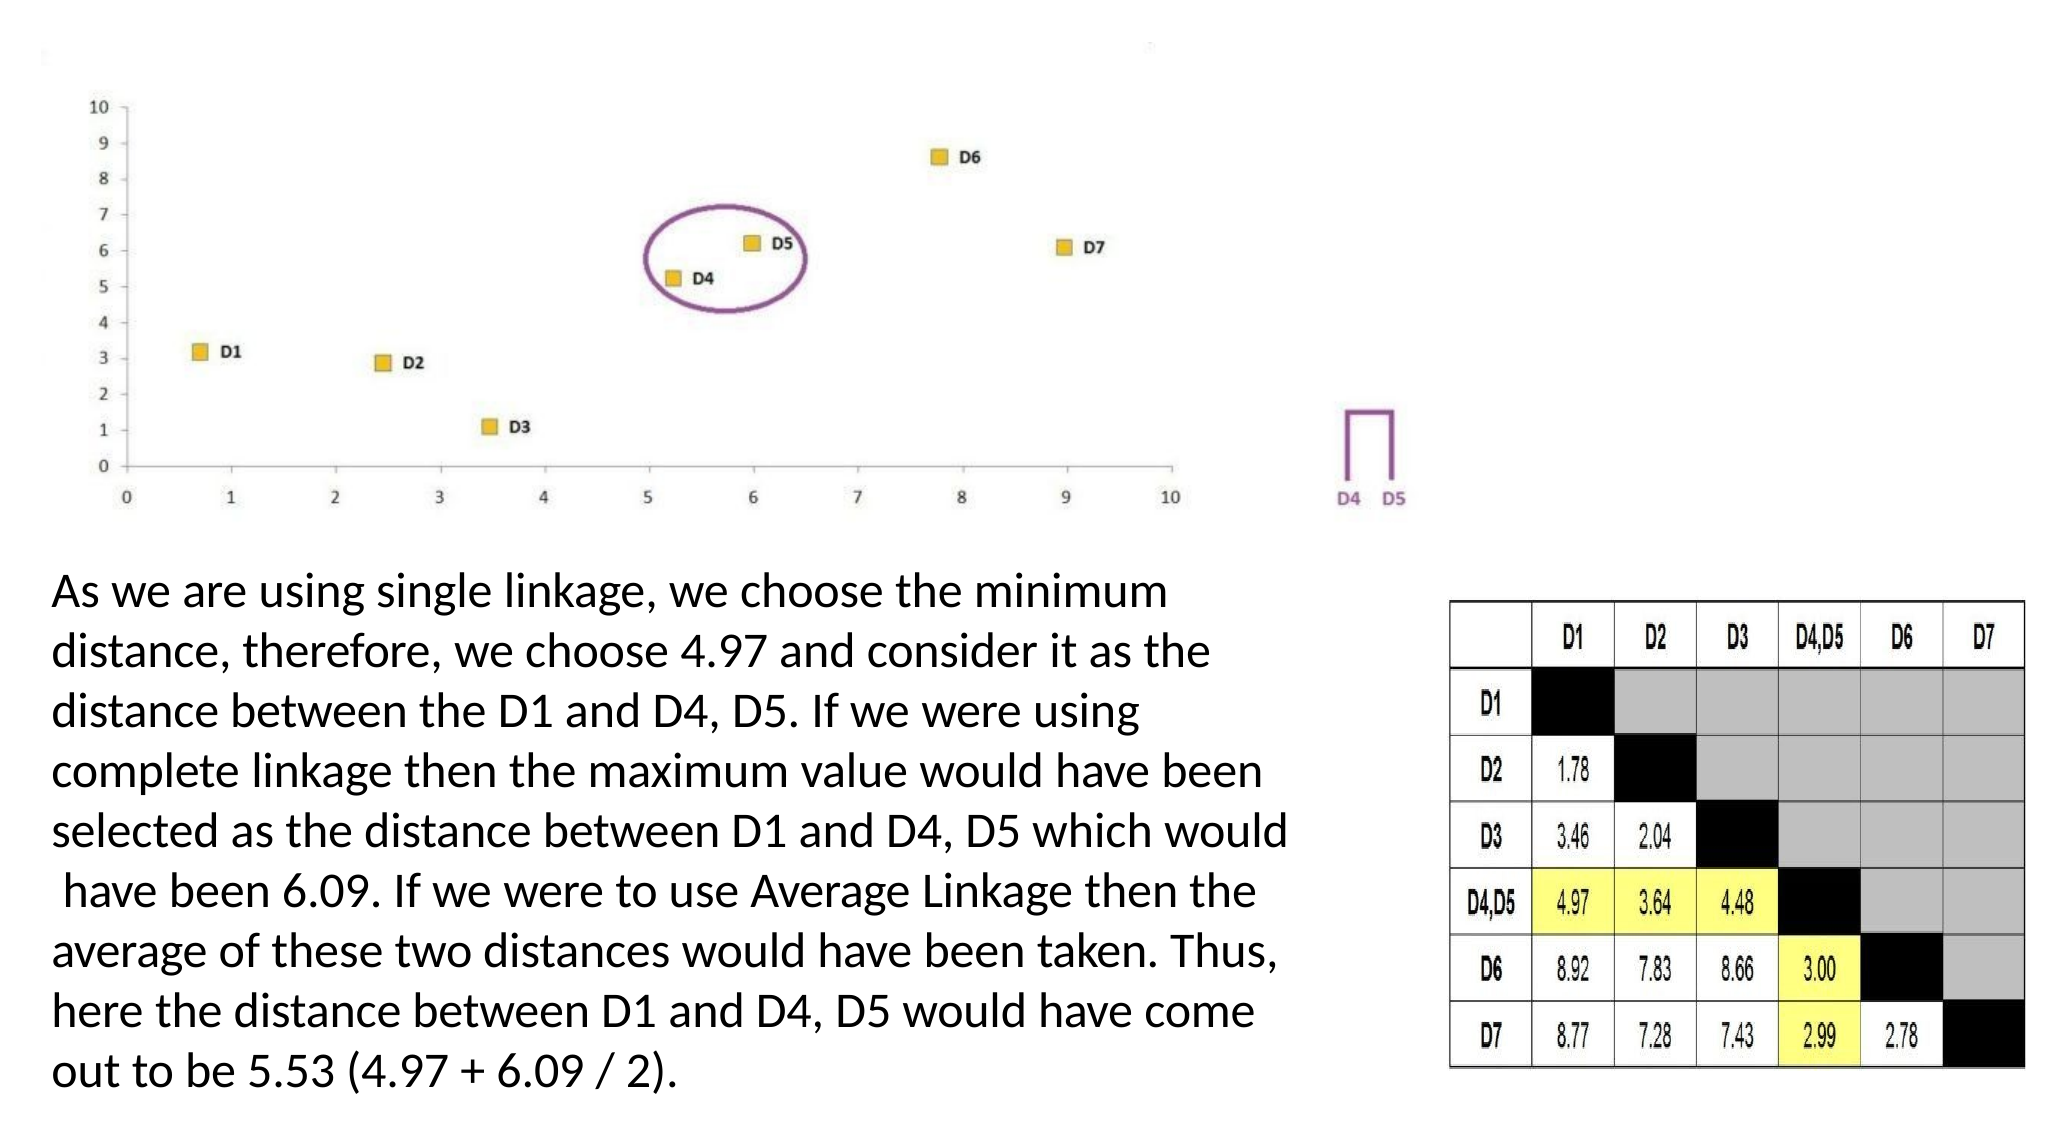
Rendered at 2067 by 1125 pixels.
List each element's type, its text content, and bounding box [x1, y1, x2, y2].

picture [1446, 595, 2027, 1072]
text_box As we are using single linkage, we choose the minimum distance, therefore, we choose 4.97 and consider it as the distance between the D1 and D4, D5. If we were using complete linkage then the maximum value would have been selected as the distance between D1 and D4, D5 which would have been 6.09. If we were to use Average Linkage then the average of these two distances would have been taken. Thus, here the distance between D1 and D4, D5 would have come out to be 5.53 (4.97 + 6.09 / 2). [49, 555, 1298, 1098]
picture [41, 42, 1419, 524]
